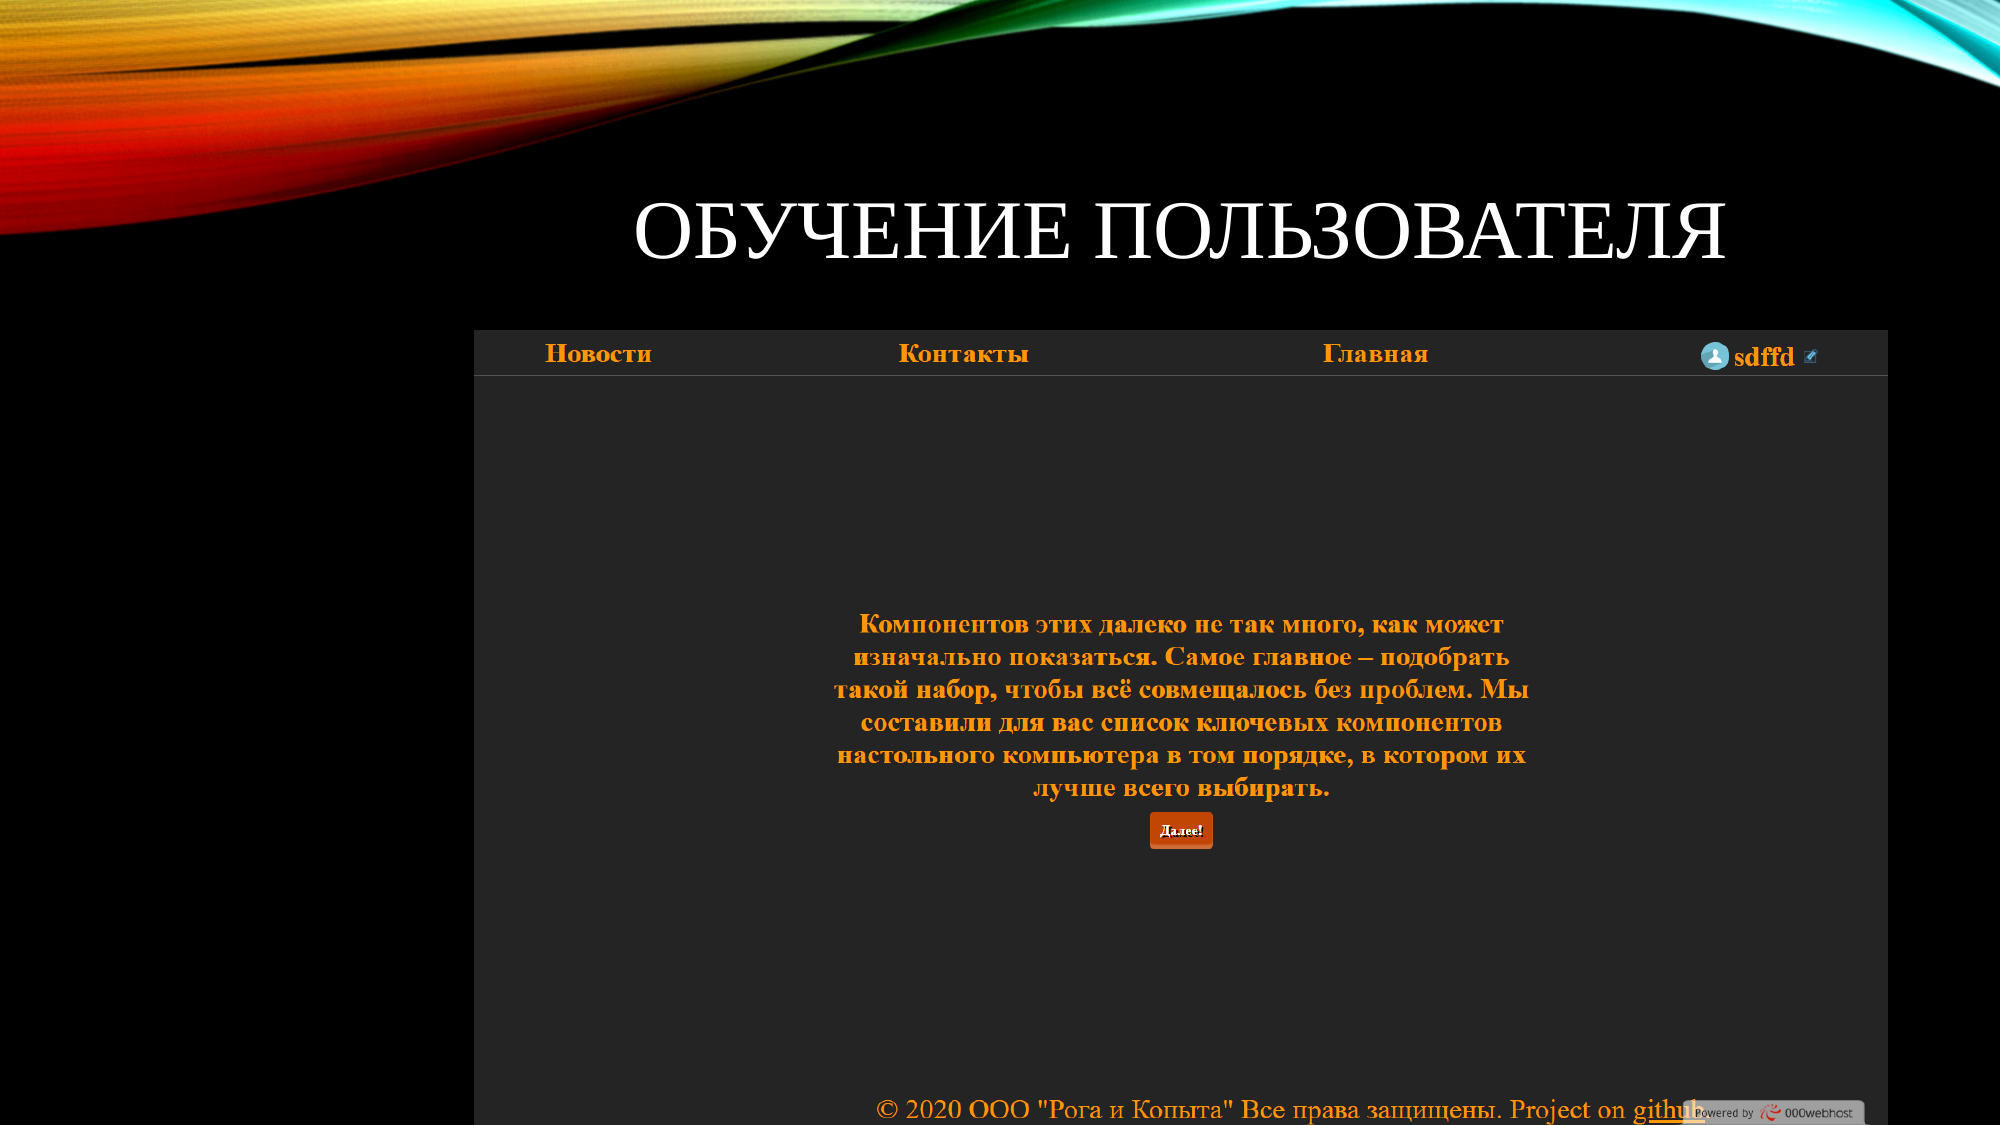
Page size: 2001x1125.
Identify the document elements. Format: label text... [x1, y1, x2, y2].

picture [0, 0, 2000, 237]
title Обучение пользователя [474, 125, 1888, 330]
picture [474, 330, 1888, 1125]
